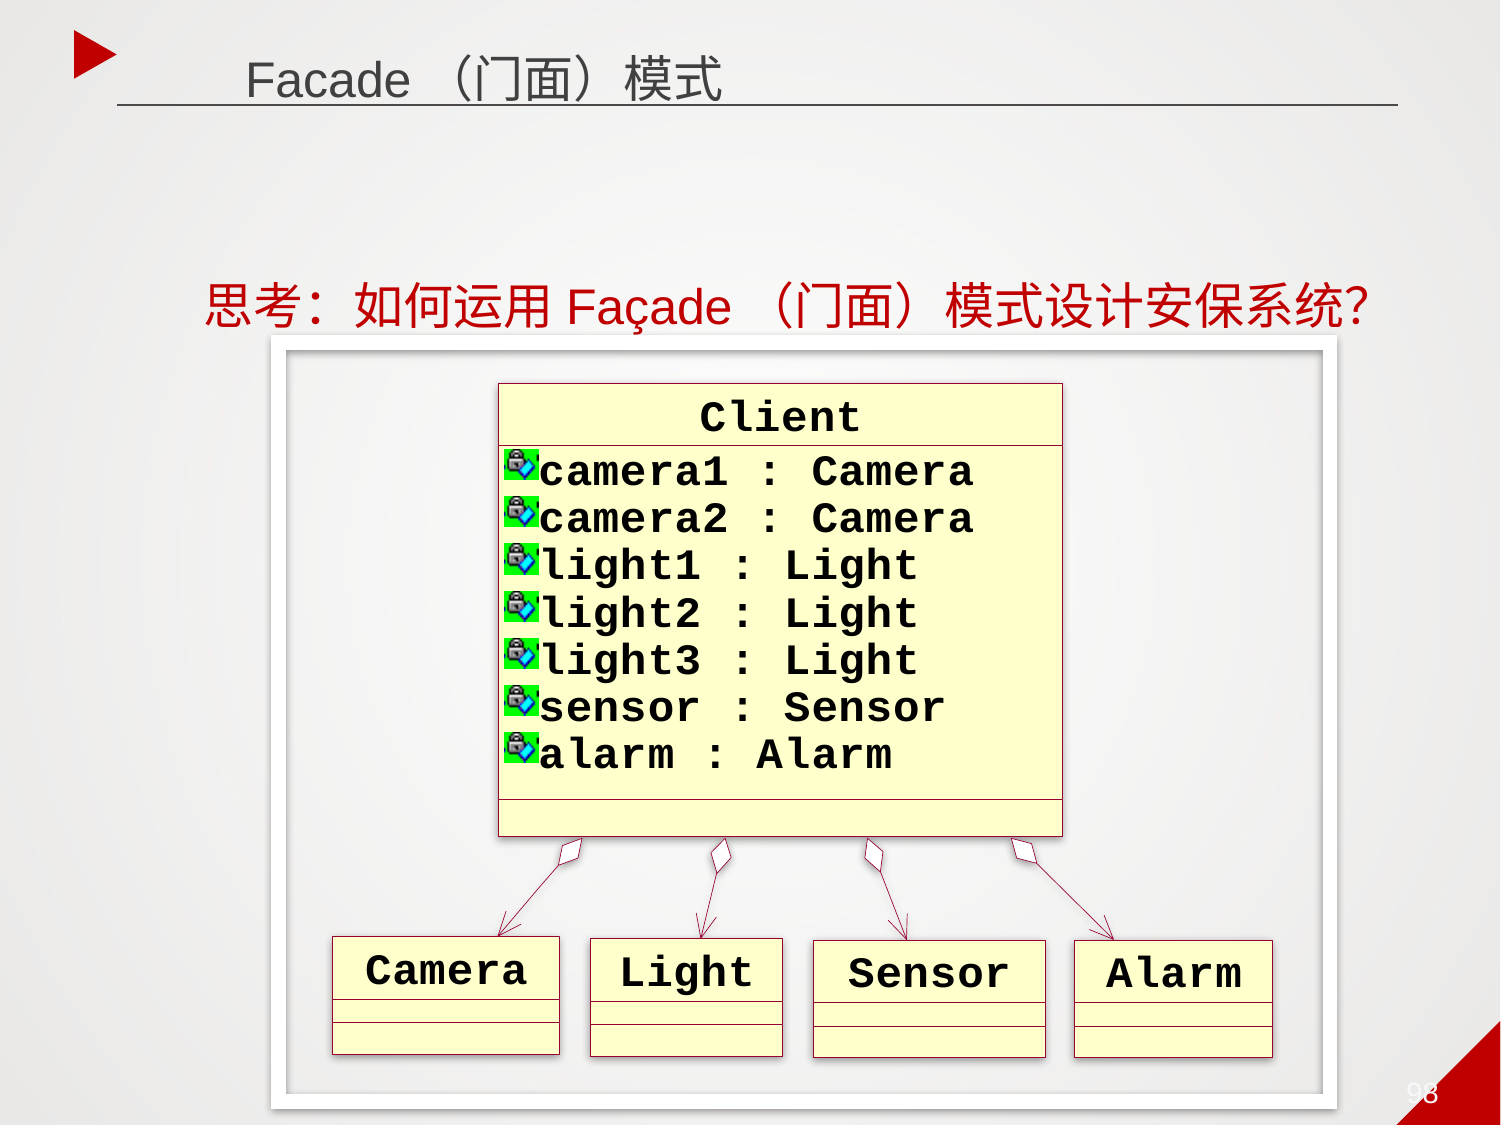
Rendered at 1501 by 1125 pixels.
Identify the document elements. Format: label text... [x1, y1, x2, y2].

picture [0, 0, 1501, 1125]
text_box Facade（门面）模式 [230, 40, 1353, 98]
text_box [74, 30, 117, 79]
picture [1426, 1085, 1434, 1091]
text_box 思考：如何运用Façade（门面）模式设计安保系统？ [189, 267, 1410, 342]
